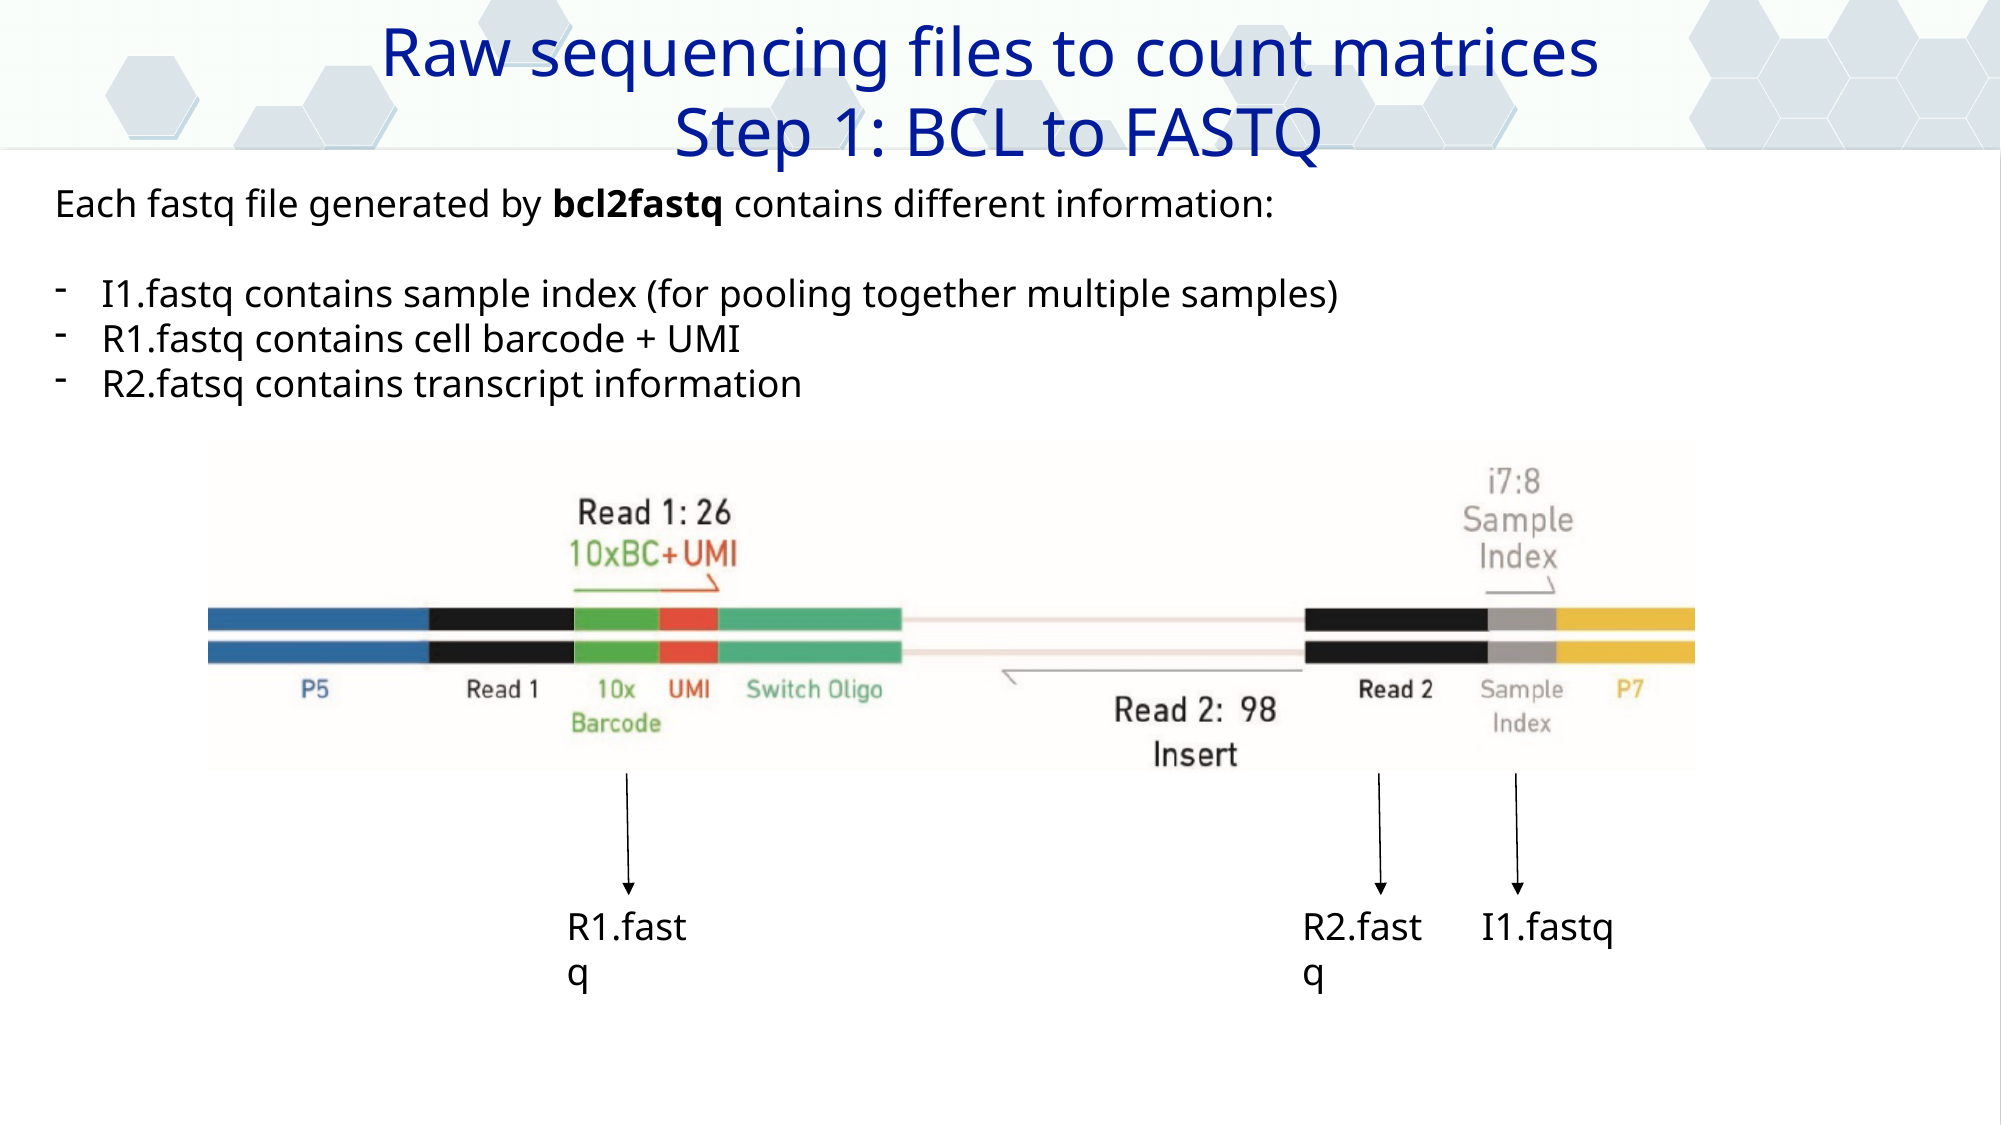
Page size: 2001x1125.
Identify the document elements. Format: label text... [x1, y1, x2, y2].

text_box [1515, 773, 1519, 896]
text_box Each fastq file generated by bcl2fastq contains different information: I1.fastq contains sample index (for pooling together multiple samples) R1.fastq contains cell barcode + UMI R2.fatsq contains transcript information [39, 172, 1818, 413]
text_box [1378, 773, 1382, 896]
picture [191, 430, 1712, 786]
text_box R2.fastq [1286, 895, 1457, 1001]
text_box R1.fastq [551, 895, 721, 1001]
text_box Raw sequencing files to count matrices Step 1: BCL to FASTQ [0, 0, 2000, 181]
text_box I1.fastq [1466, 895, 1676, 956]
